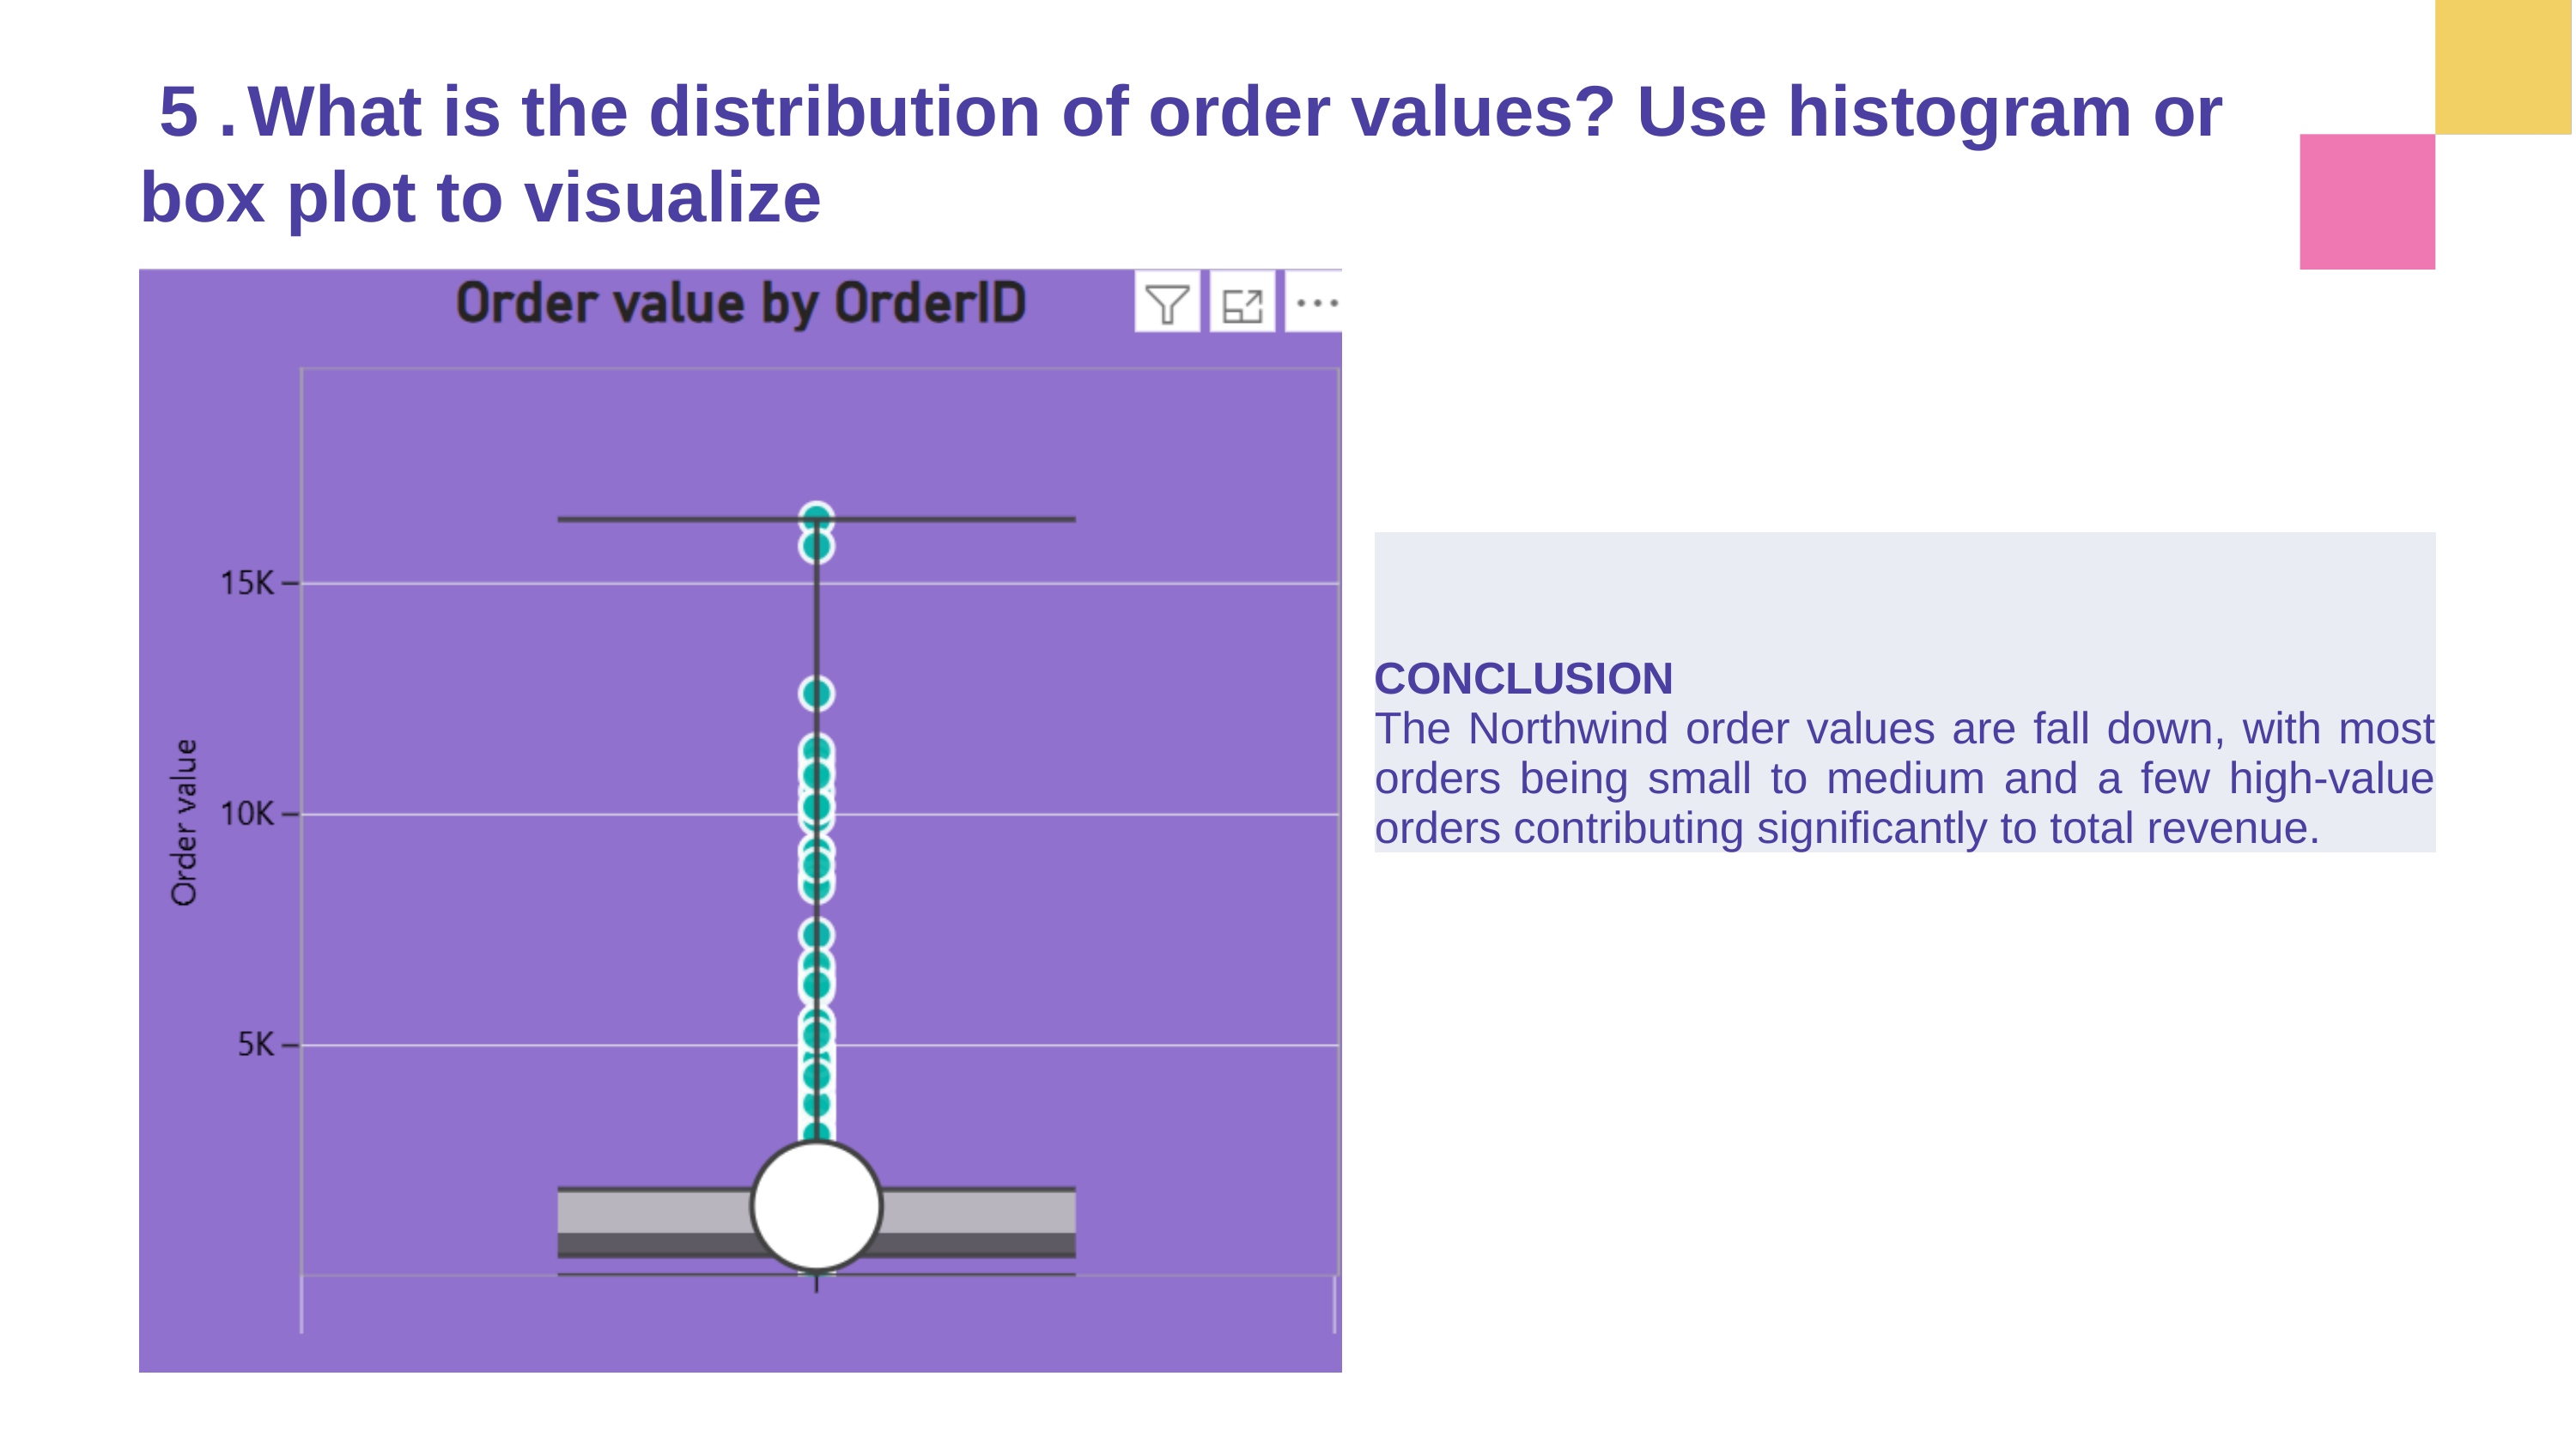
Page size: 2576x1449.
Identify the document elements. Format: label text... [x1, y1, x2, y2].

text_box 5 . What is the distribution of order values? Use histogram or box plot to visualize [139, 64, 2265, 236]
picture [139, 269, 1342, 1373]
table_header CONCLUSION The Northwind order values are fall down, with most orders being small to medium and a few high-value orders contributing significantly to total revenue. [1375, 532, 2436, 852]
text_box [2300, 0, 2576, 270]
